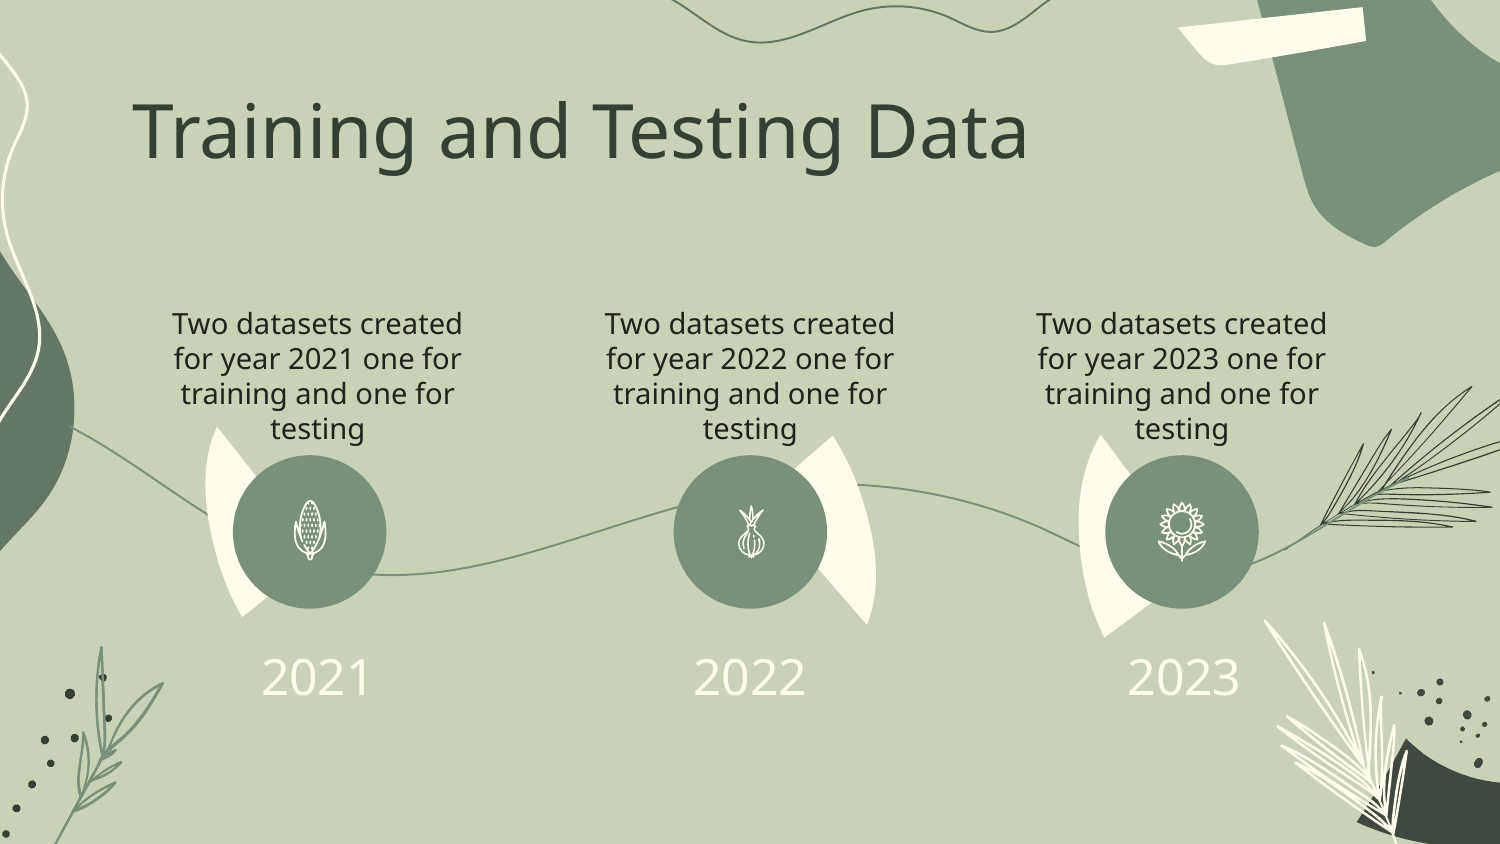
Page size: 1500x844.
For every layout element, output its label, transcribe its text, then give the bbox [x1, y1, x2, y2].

text_box [100, 682, 164, 757]
title Training and Testing Data [116, 68, 1383, 164]
text_box [97, 758, 102, 767]
text_box [95, 646, 107, 756]
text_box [1005, 423, 1291, 640]
text_box 2022 [640, 645, 861, 701]
text_box [54, 812, 74, 844]
text_box Two datasets created for year 2021 one for training and one for testing [140, 290, 496, 343]
text_box [71, 781, 117, 813]
text_box Two datasets created for year 2022 one for training and one for testing [573, 290, 928, 343]
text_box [642, 423, 942, 640]
text_box 2023 [1051, 629, 1318, 701]
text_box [69, 345, 1500, 605]
text_box [100, 749, 117, 761]
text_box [139, 423, 418, 640]
text_box [77, 731, 90, 798]
text_box Two datasets created for year 2023 one for training and one for testing [1004, 290, 1360, 343]
text_box [72, 785, 89, 810]
text_box [88, 764, 100, 780]
text_box [86, 760, 123, 786]
text_box 2021 [194, 629, 442, 701]
